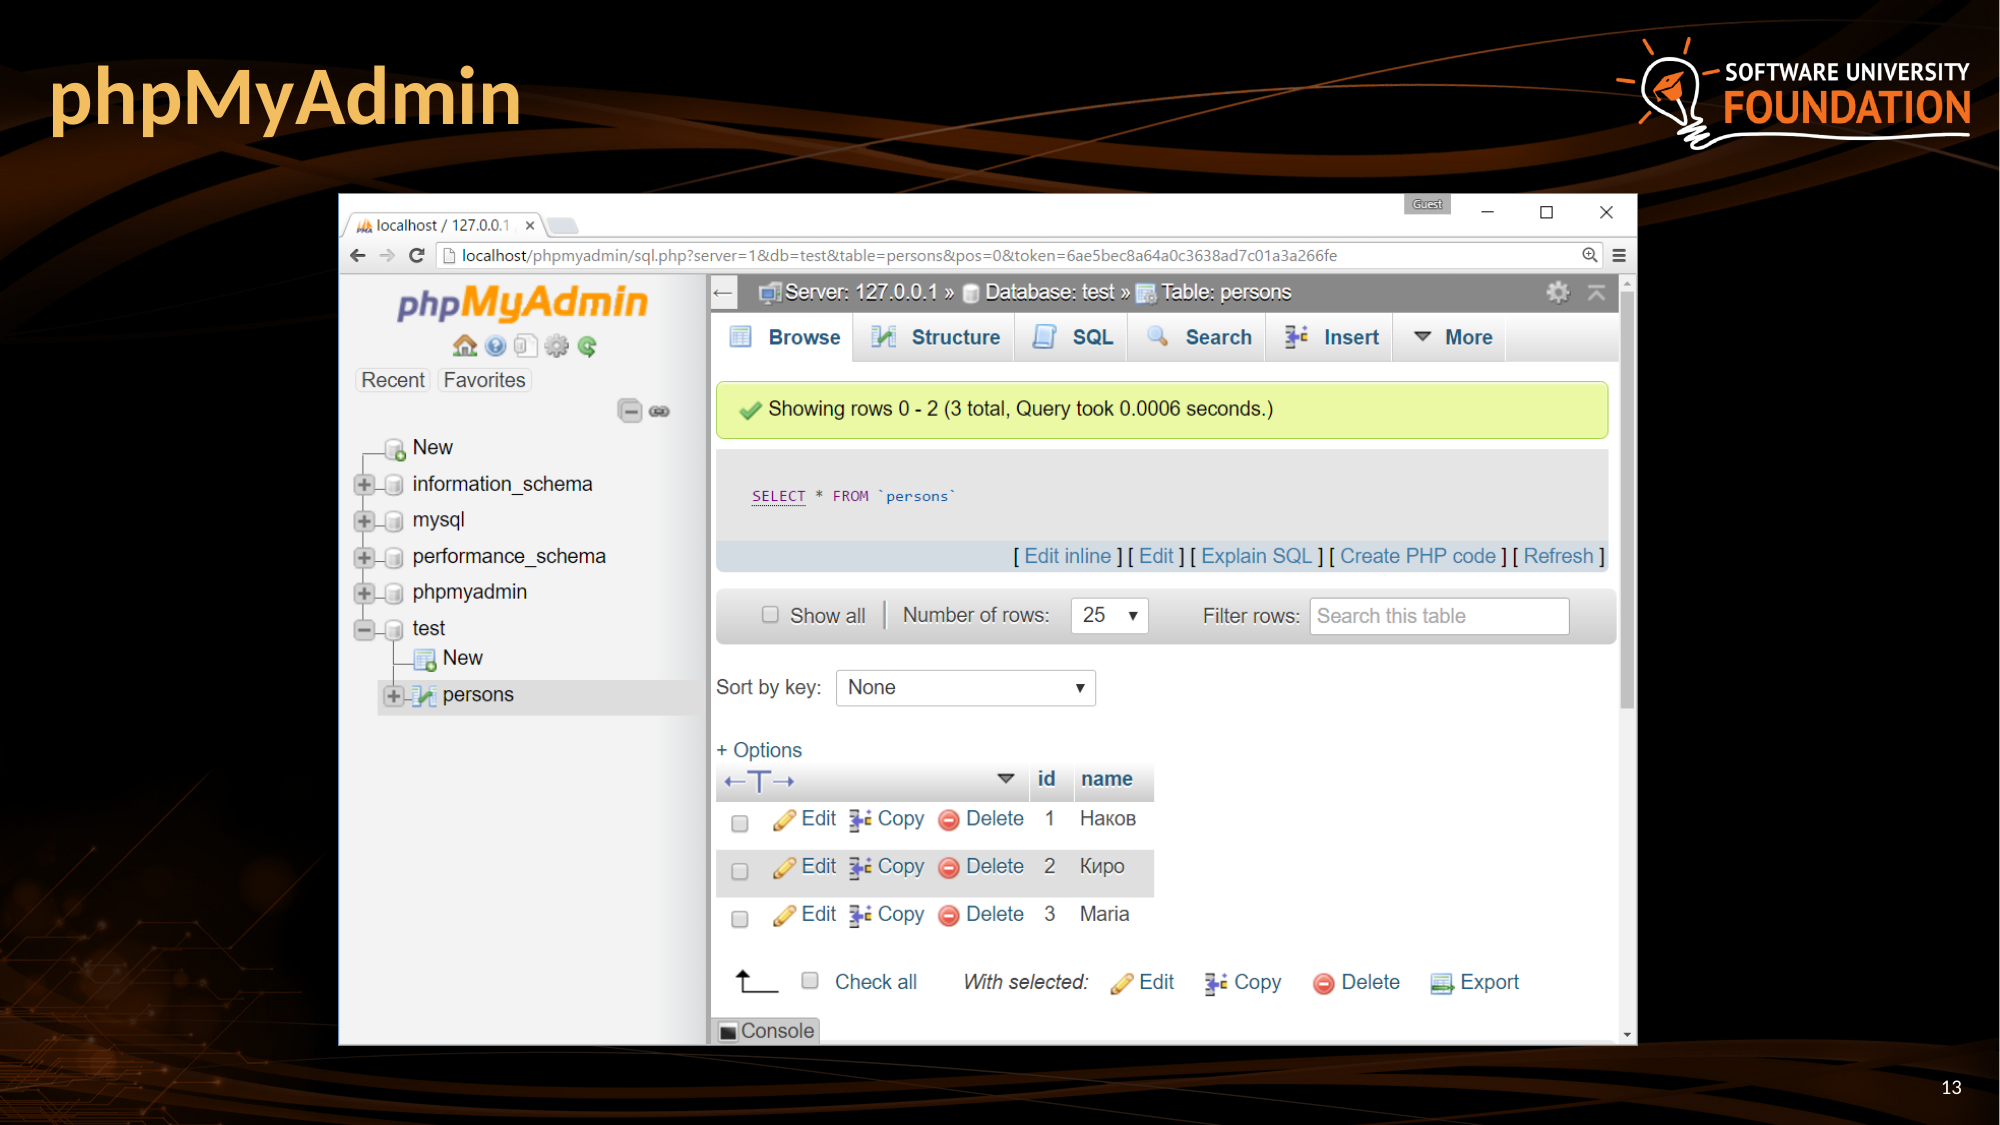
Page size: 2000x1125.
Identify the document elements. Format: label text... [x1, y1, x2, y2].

title phpMyAdmin [30, 6, 1602, 189]
picture [0, 0, 2000, 1125]
slide_number 13 [1897, 1070, 1968, 1103]
